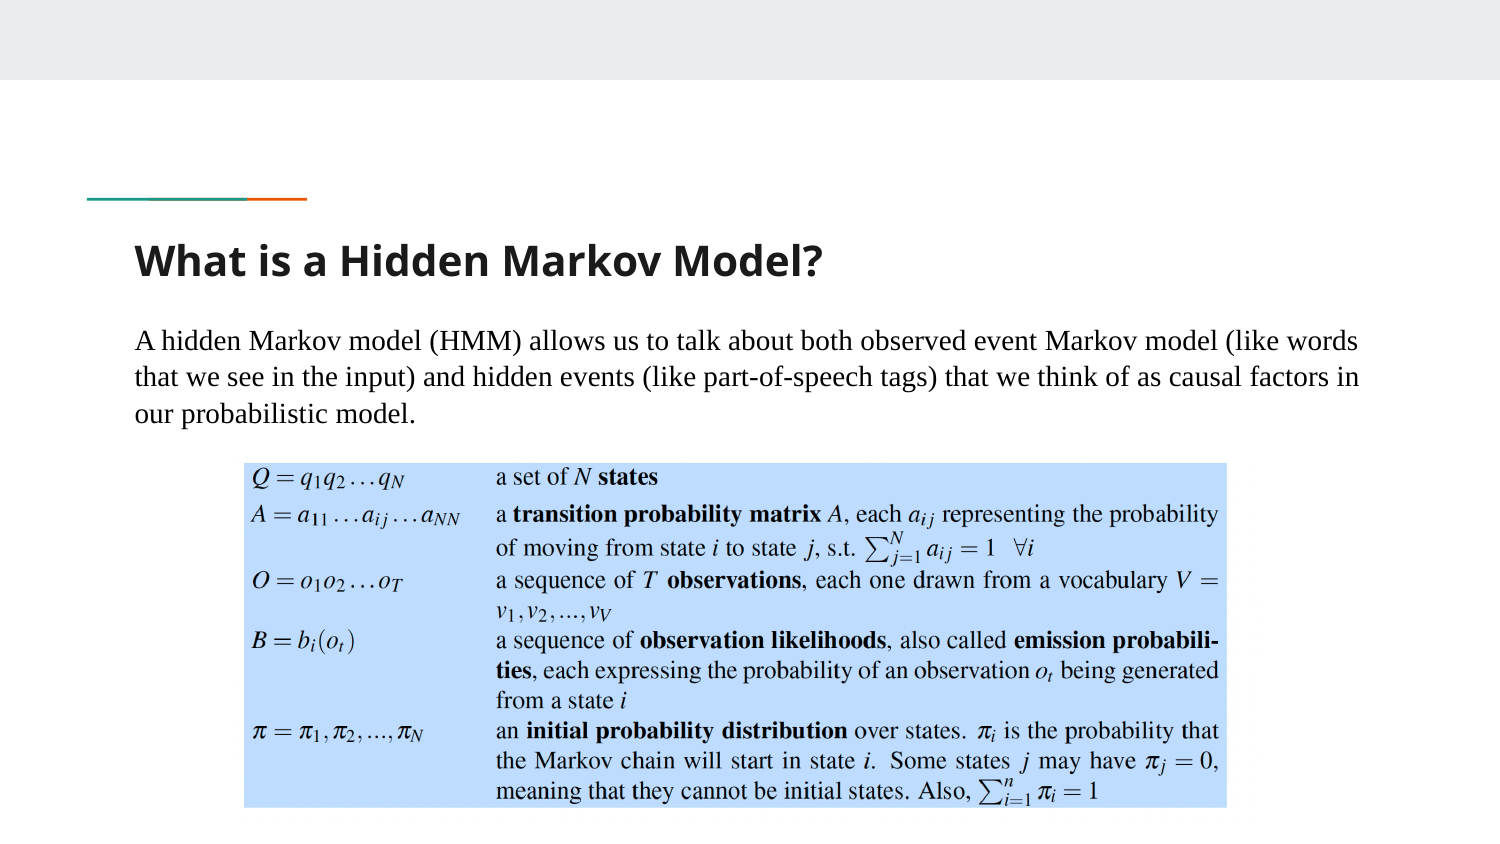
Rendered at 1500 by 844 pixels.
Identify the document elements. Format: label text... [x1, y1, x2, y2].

title What is a Hidden Markov Model? [119, 216, 1381, 304]
list A hidden Markov model (HMM) allows us to talk about both observed event Markov model (like words that we see in the input) and hidden events (like part-of-speech tags) that we think of as causal factors in our probabilistic model. [119, 304, 1381, 676]
picture [229, 453, 1271, 825]
